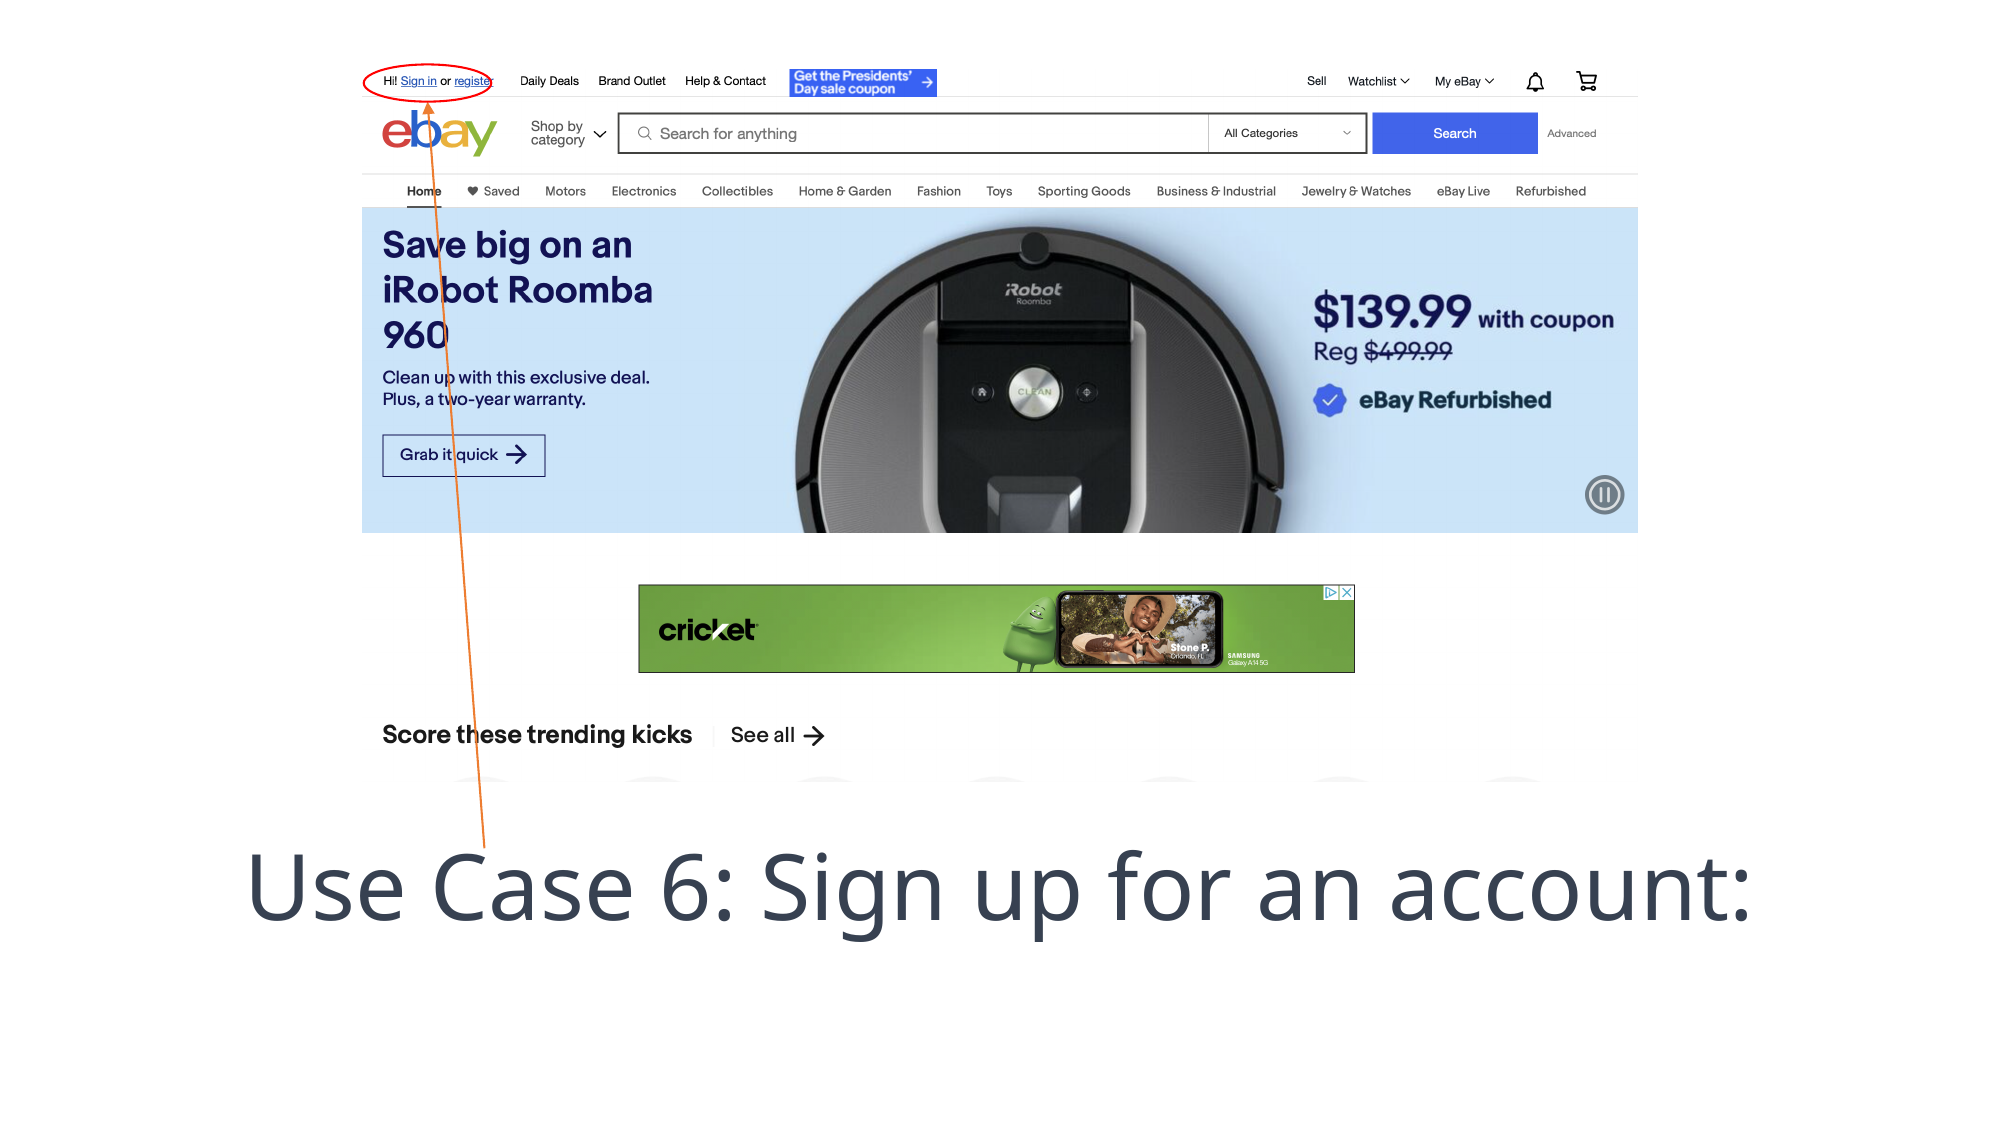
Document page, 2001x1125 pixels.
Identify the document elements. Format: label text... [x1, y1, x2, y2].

title Use Case 6: Sign up for an account: [137, 781, 1863, 999]
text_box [427, 101, 485, 849]
picture [362, 69, 1638, 782]
text_box [381, 63, 474, 69]
